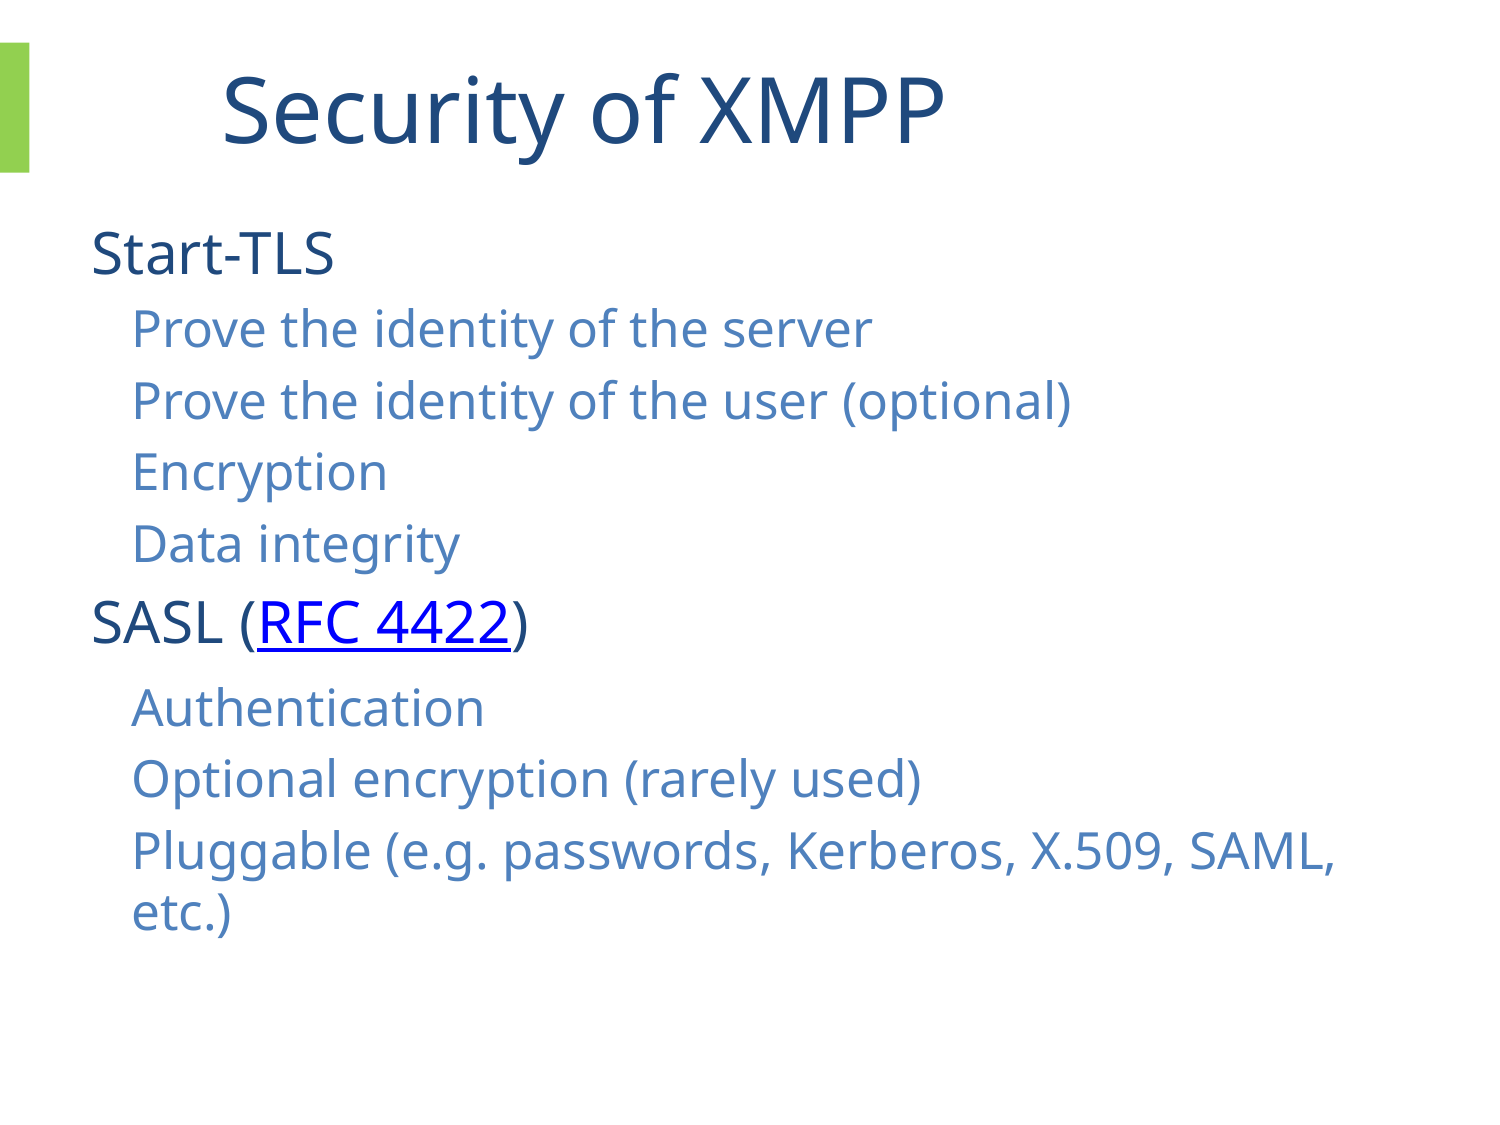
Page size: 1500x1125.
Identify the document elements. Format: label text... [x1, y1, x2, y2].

list Start-TLS Prove the identity of the server Prove the identity of the user (optional) Encryption Data integrity SASL (RFC 4422) Authentication Optional encryption (rarely used) Pluggable (e.g. passwords, Kerberos, X.509, SAML, etc.) [76, 208, 1427, 951]
title Security of XMPP [53, 42, 1117, 171]
